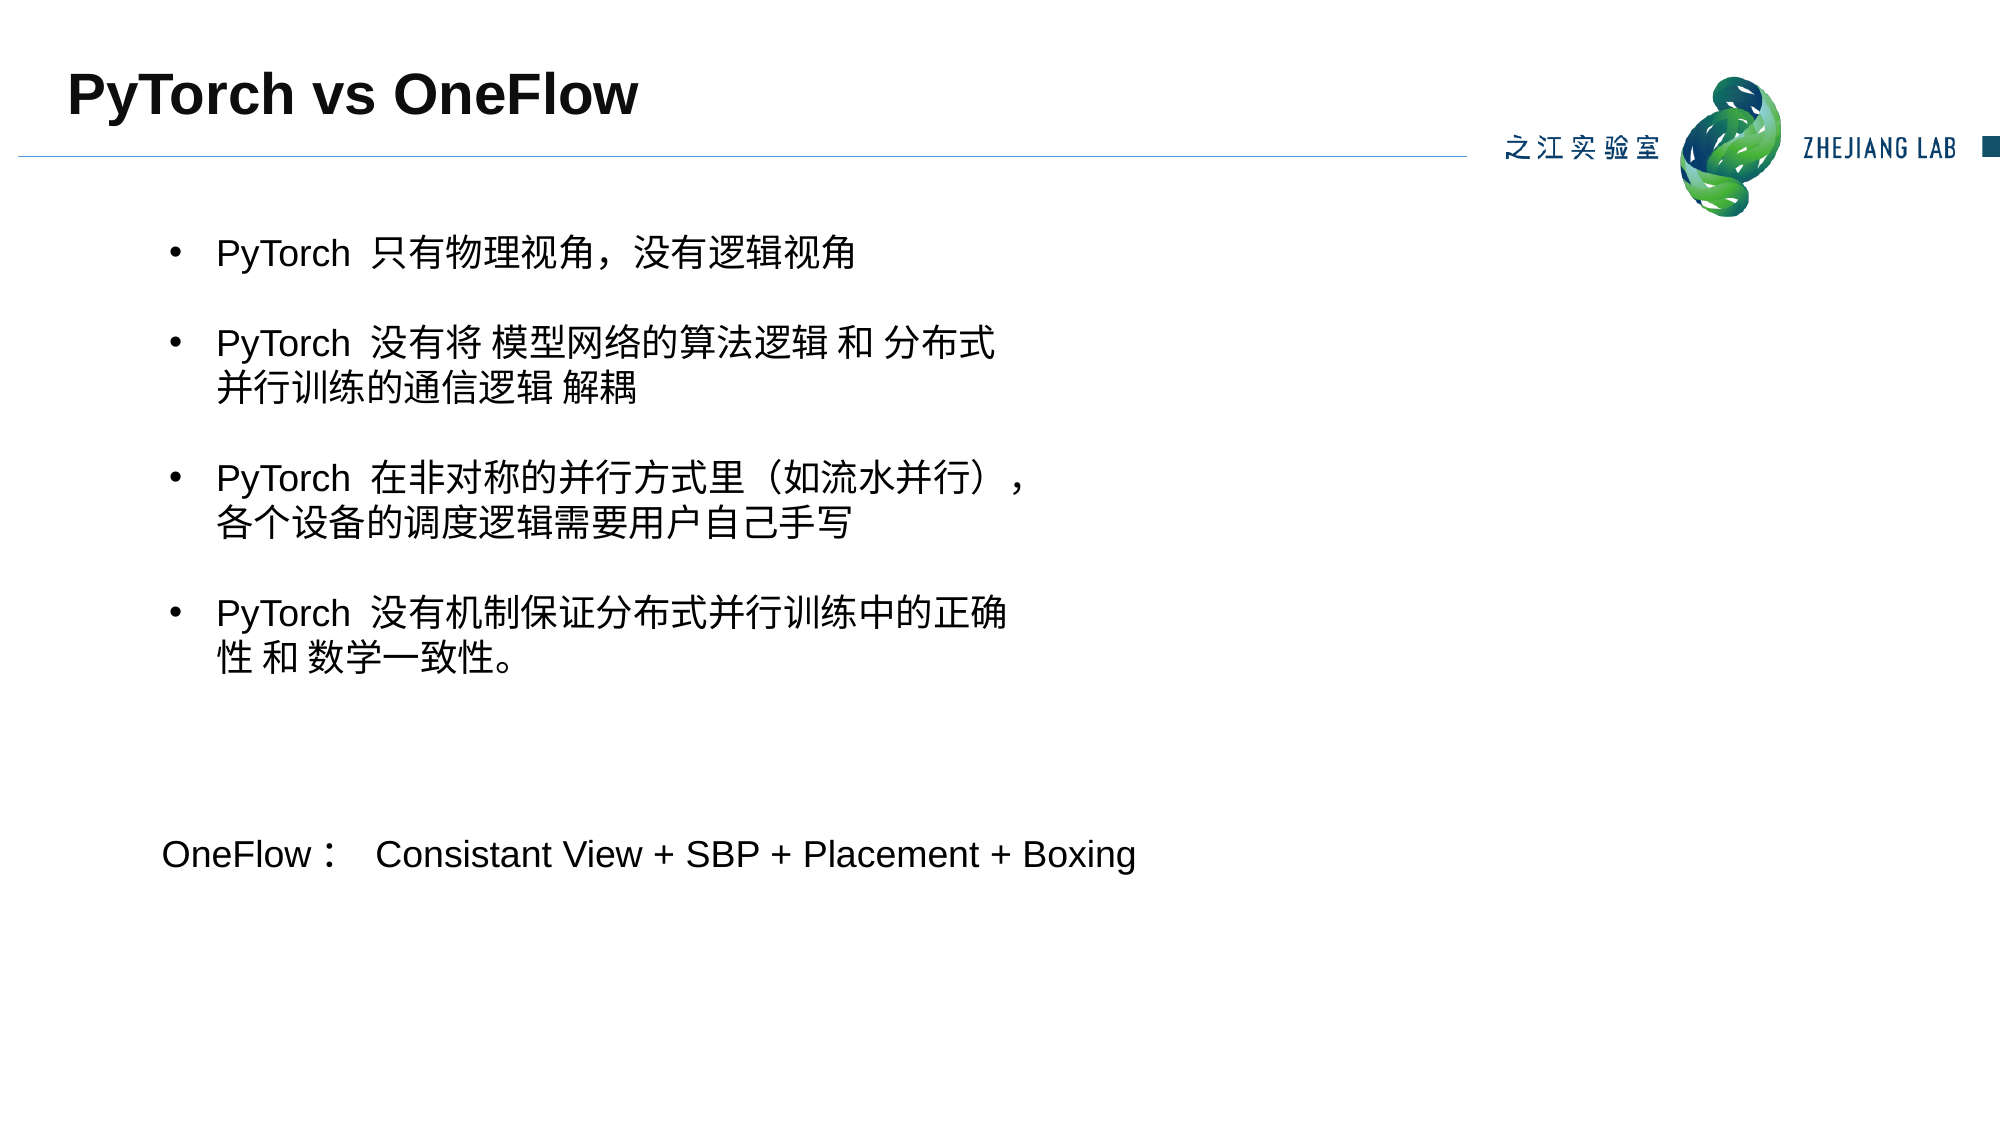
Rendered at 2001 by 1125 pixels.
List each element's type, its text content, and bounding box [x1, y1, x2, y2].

text_box OneFlow： Consistant View + SBP + Placement + Boxing [146, 822, 1152, 883]
title PyTorch vs OneFlow [52, 56, 655, 136]
picture [1506, 76, 1955, 217]
text_box PyTorch 只有物理视角，没有逻辑视角 PyTorch 没有将 模型网络的算法逻辑 和 分布式并行训练的通信逻辑 解耦 PyTorch 在非对称的并行方式里（如流水并行），各个设备的调度逻辑需要用户自己手写 PyTorch 没有机制保证分布式并行训练中的正确性 和 数学一致性。 [154, 221, 1026, 687]
